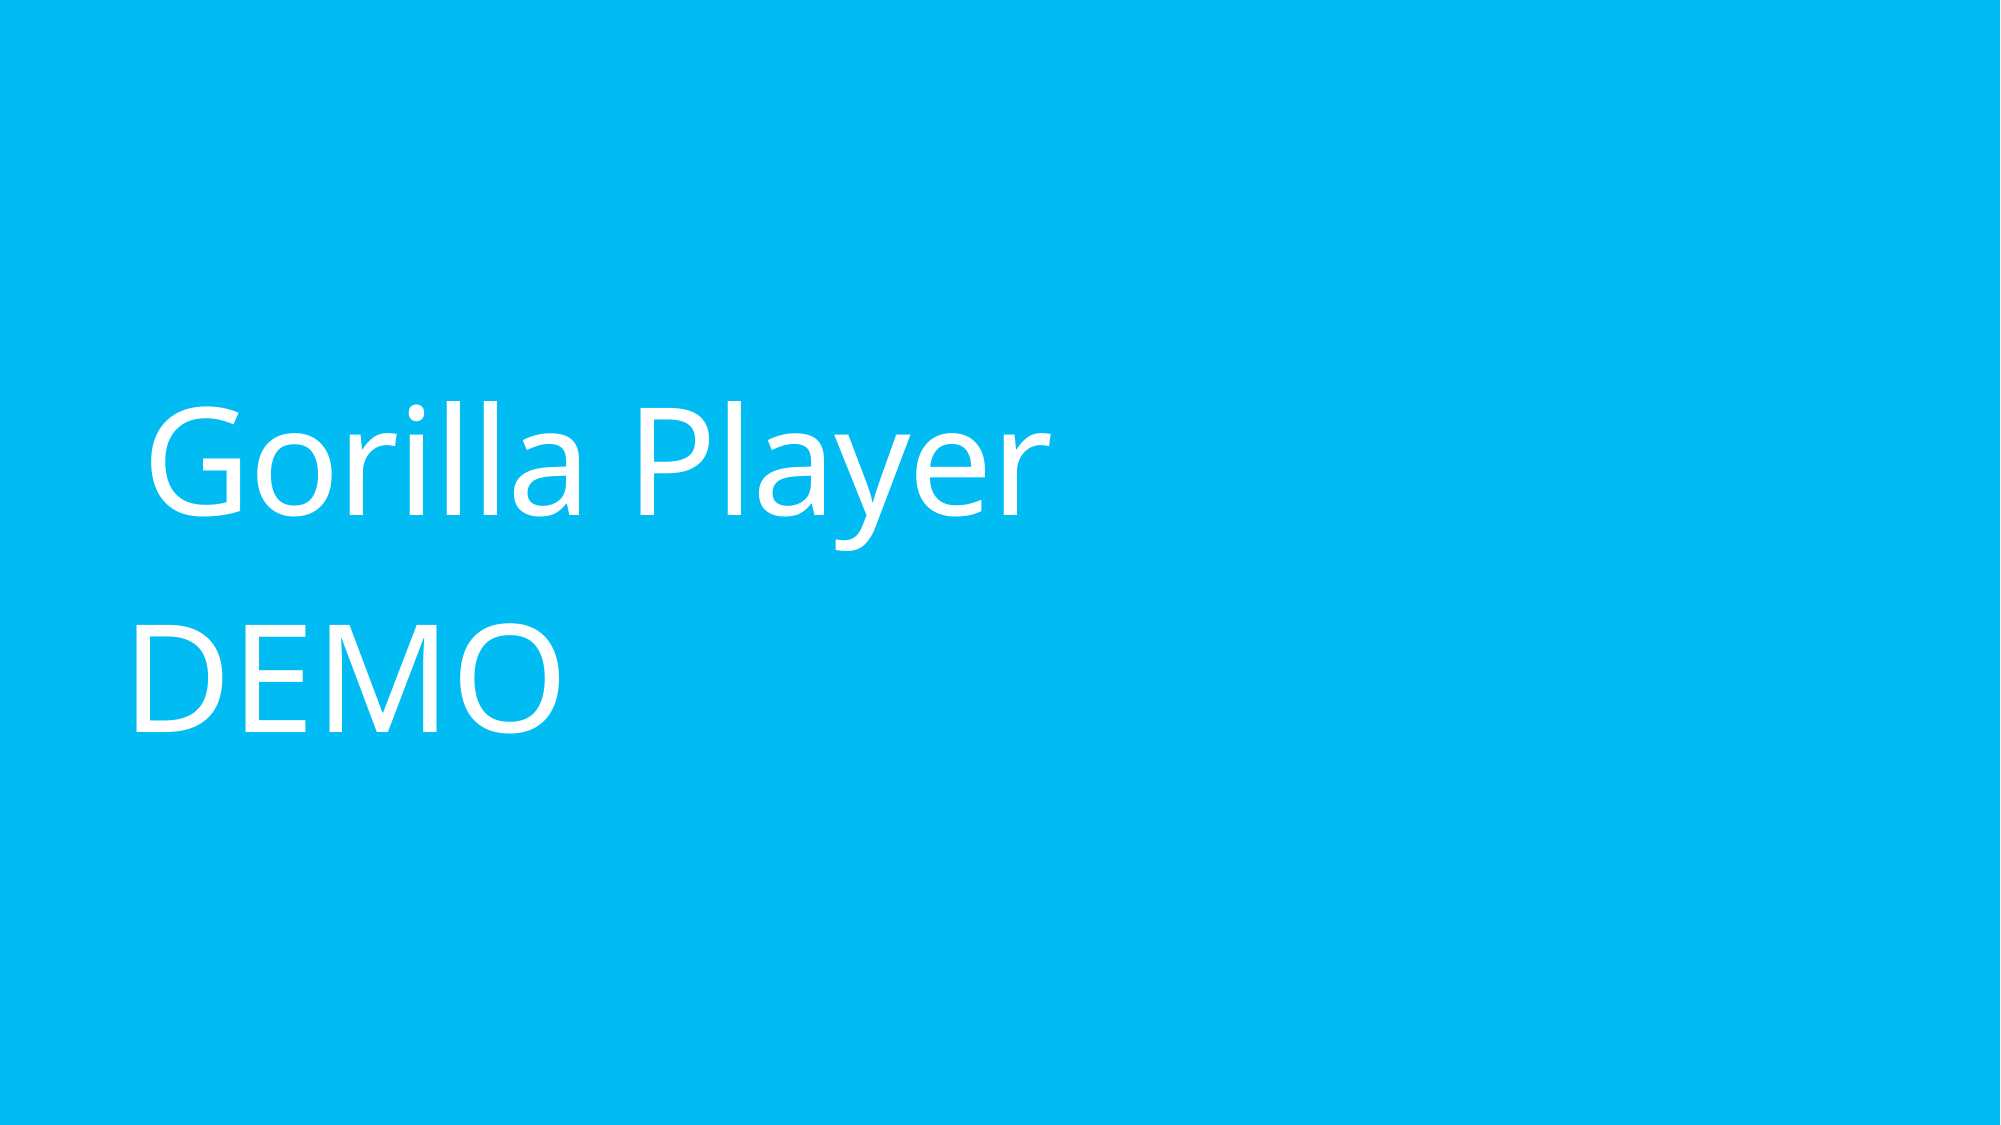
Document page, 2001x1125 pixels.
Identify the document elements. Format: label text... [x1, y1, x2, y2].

title Gorilla Player [118, 120, 1882, 563]
